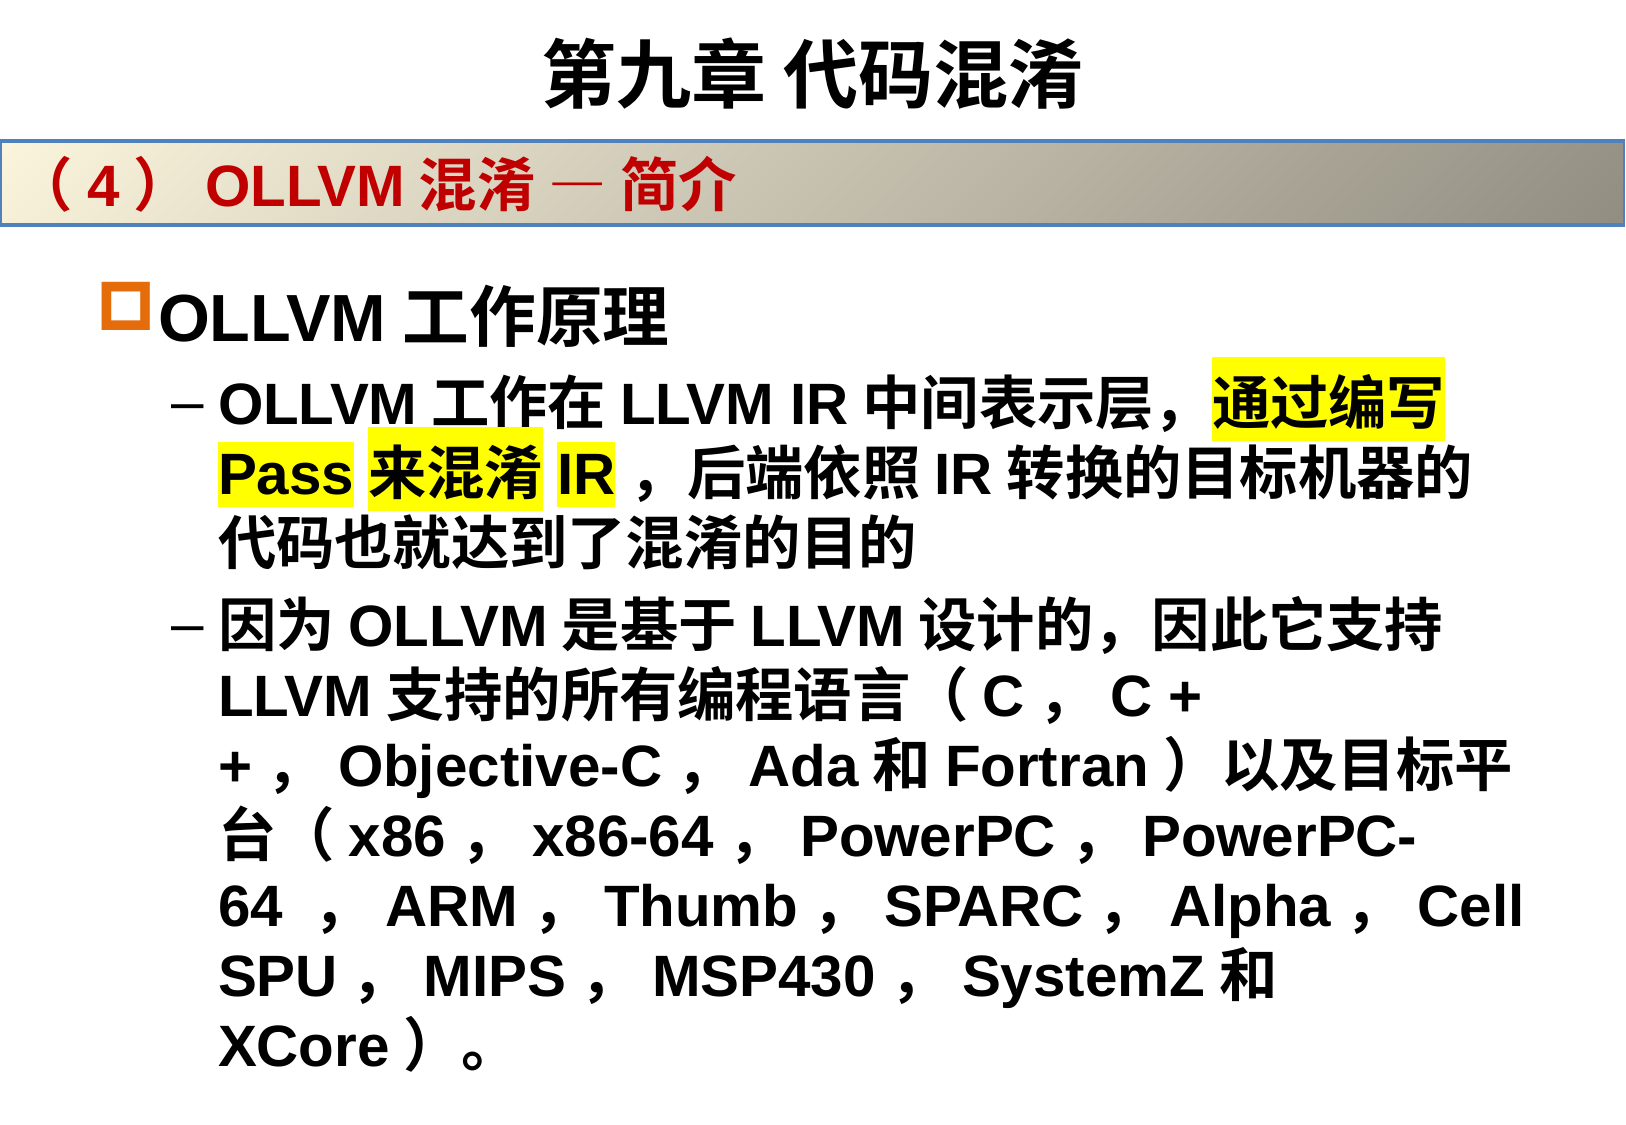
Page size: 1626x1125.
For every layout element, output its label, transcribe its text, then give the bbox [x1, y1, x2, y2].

list OLLVM工作原理 OLLVM工作在LLVM IR中间表示层，通过编写Pass来混淆IR，后端依照IR转换的目标机器的代码也就达到了混淆的目的 因为OLLVM是基于LLVM设计的，因此它支持LLVM支持的所有编程语言（C，C ++，Objective-C，Ada和Fortran）以及目标平台（x86，x86-64，PowerPC，PowerPC-64 ，ARM，Thumb，SPARC，Alpha，CellSPU，MIPS，MSP430，SystemZ和XCore）。 [81, 267, 1544, 1071]
text_box （4）OLLVM混淆 — 简介 [0, 139, 1625, 227]
title 第九章 代码混淆 [81, 19, 1544, 126]
